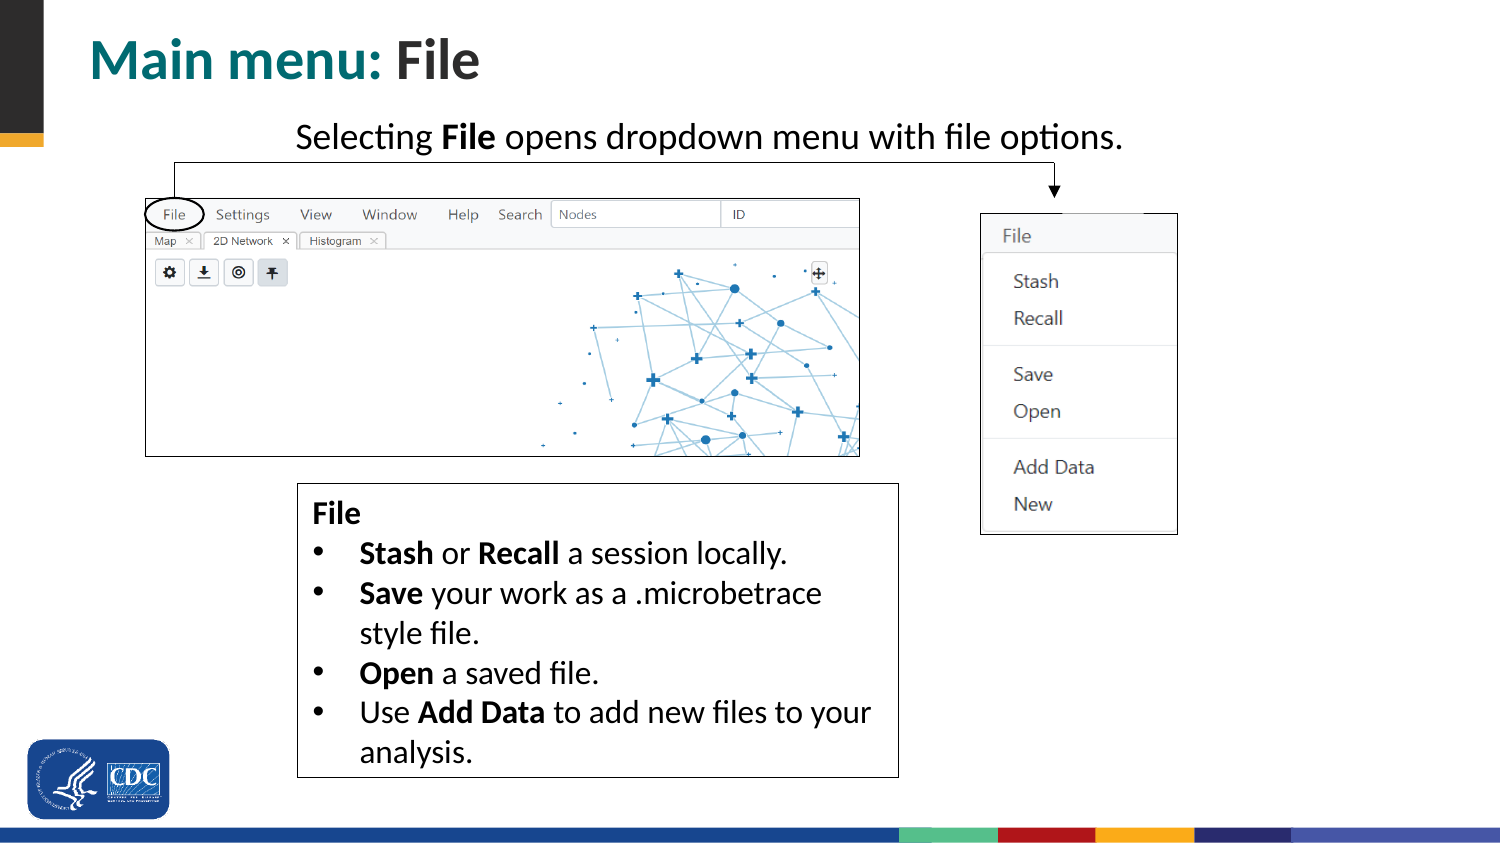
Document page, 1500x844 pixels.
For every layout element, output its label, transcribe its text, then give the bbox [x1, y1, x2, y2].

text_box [144, 104, 1178, 782]
title Main menu: File [75, 47, 1425, 161]
picture [26, 738, 170, 820]
